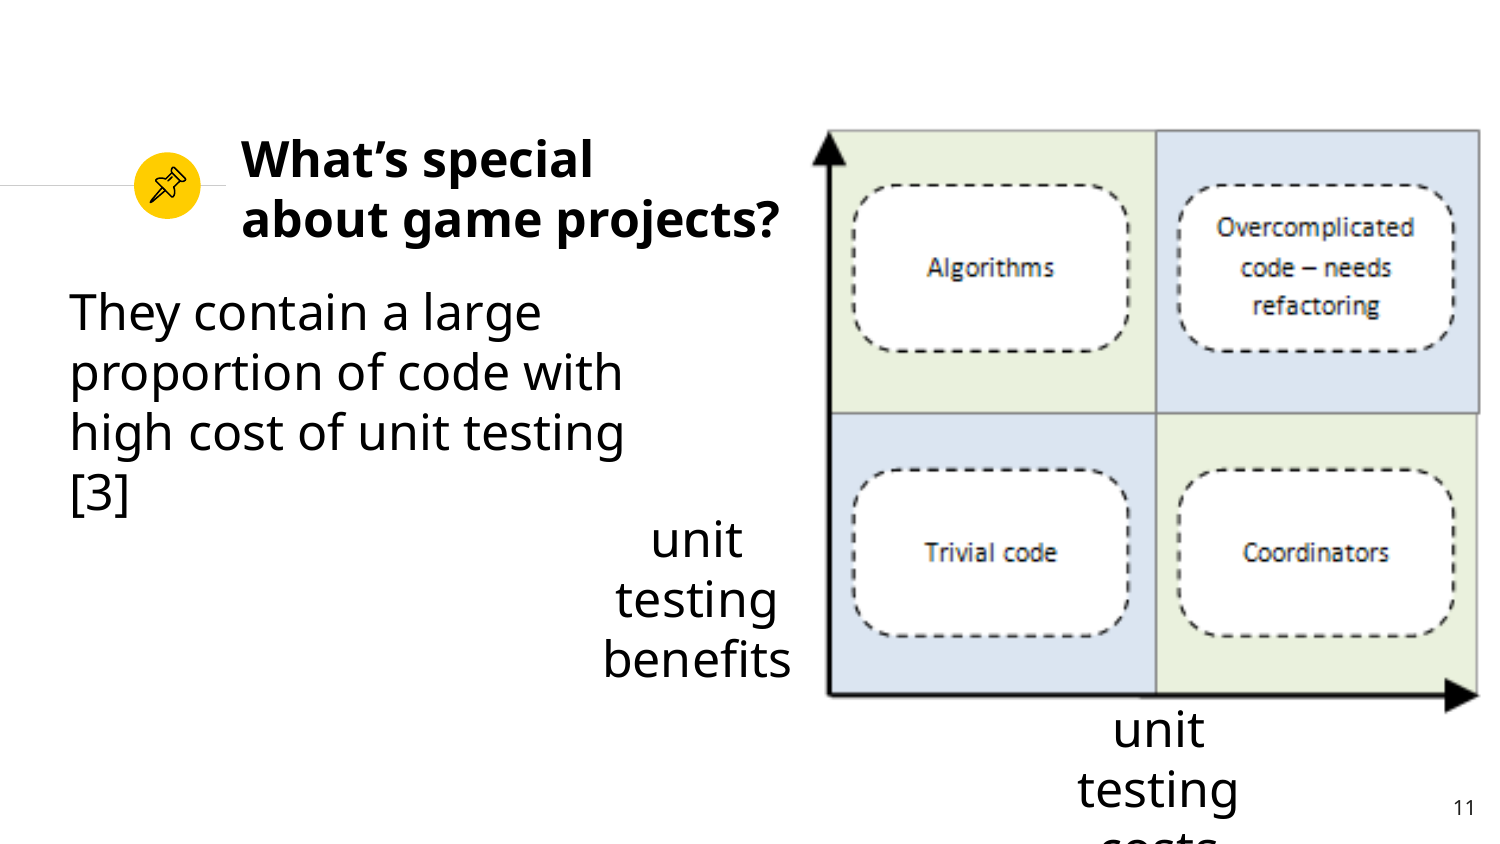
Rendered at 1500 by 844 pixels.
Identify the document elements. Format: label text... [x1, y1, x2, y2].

text_box unit testing benefits [544, 492, 803, 653]
list They contain a large proportion of code with high cost of unit testing [3] [41, 265, 655, 493]
slide_number 11 [1401, 779, 1492, 844]
text_box unit testing costs [1006, 724, 1299, 843]
picture [808, 103, 1500, 716]
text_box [150, 166, 186, 203]
title What’s special about game projects? [226, 151, 803, 223]
